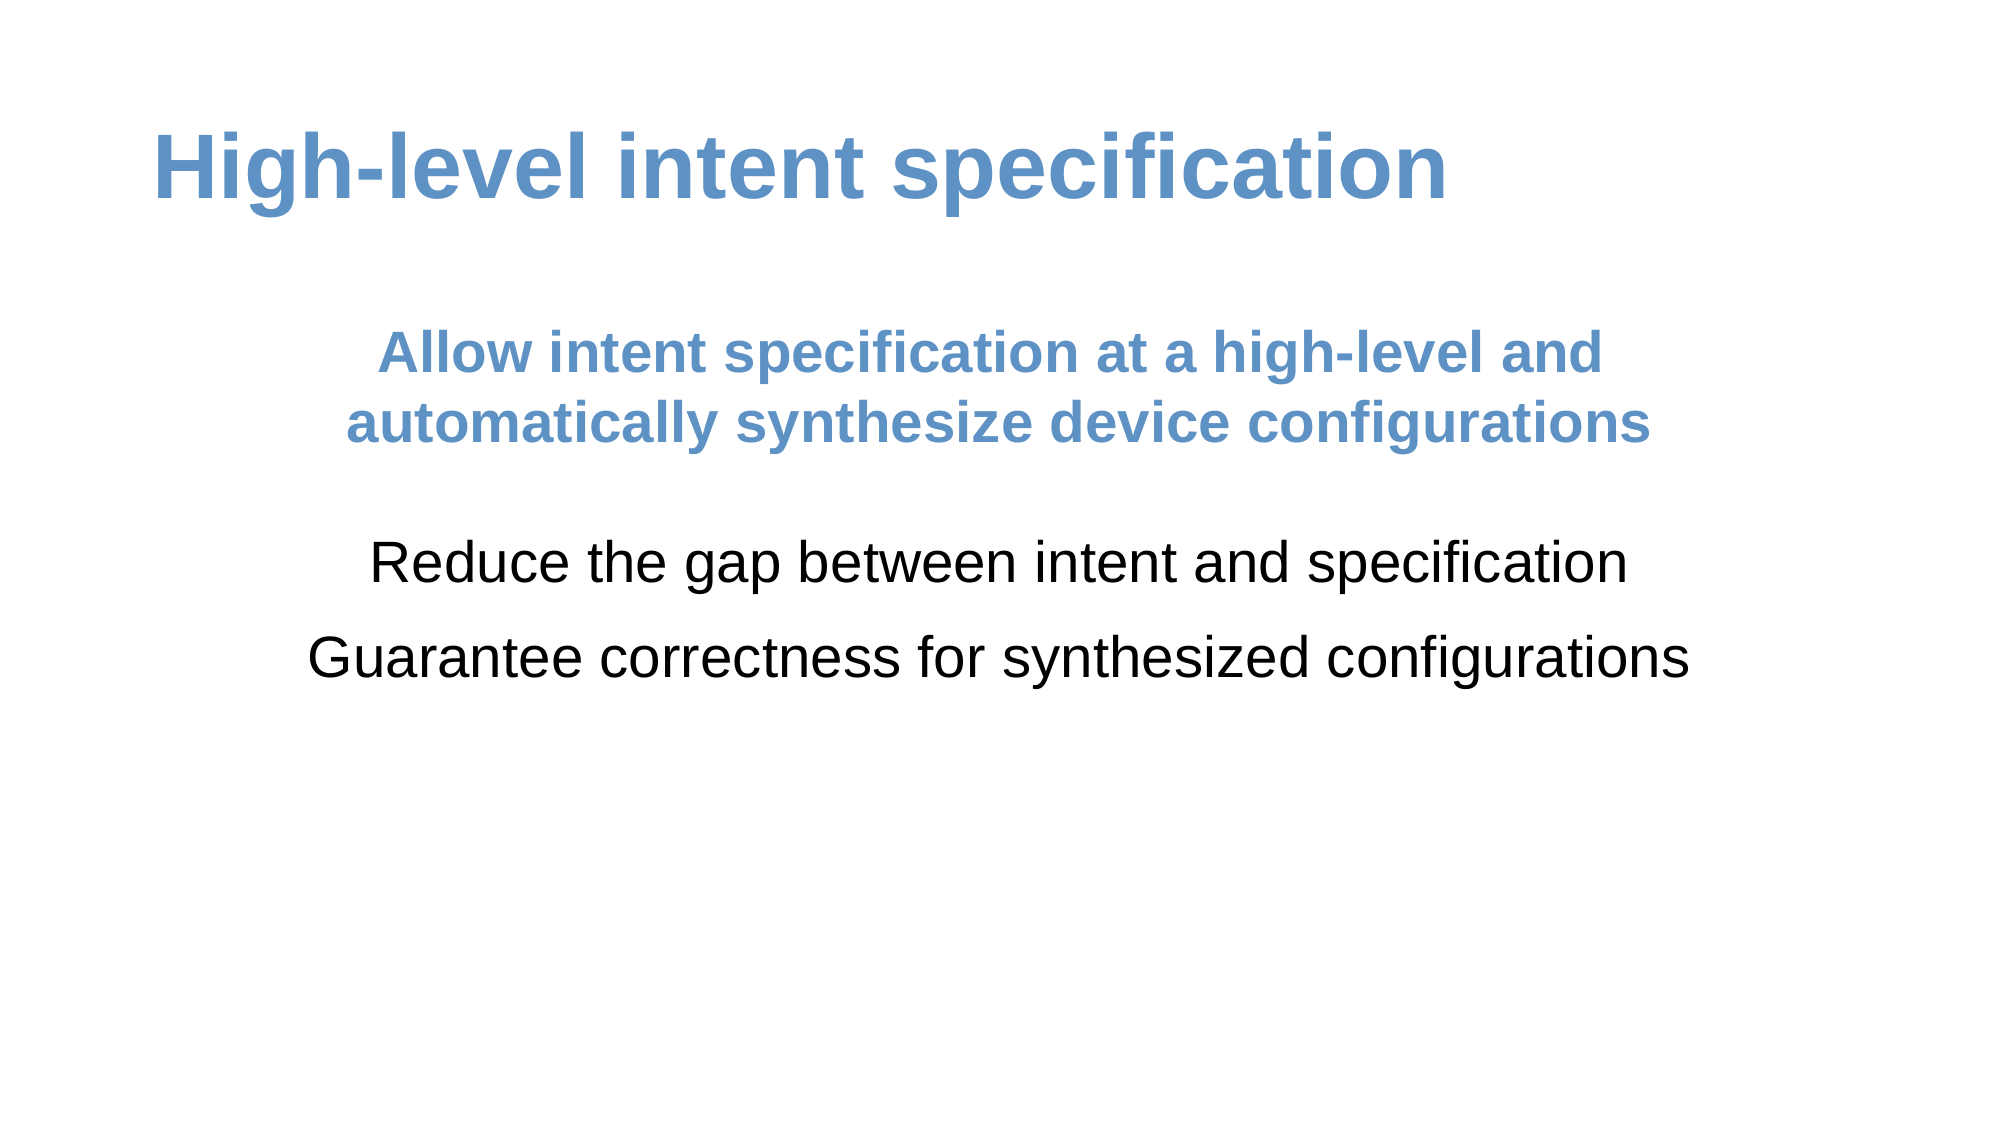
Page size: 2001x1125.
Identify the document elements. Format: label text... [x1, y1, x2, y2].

title High-level intent specification [137, 59, 1863, 278]
list Allow intent specification at a high-level and automatically synthesize device configurations Reduce the gap between intent and specification Guarantee correctness for synthesized configurations [137, 299, 1863, 1014]
